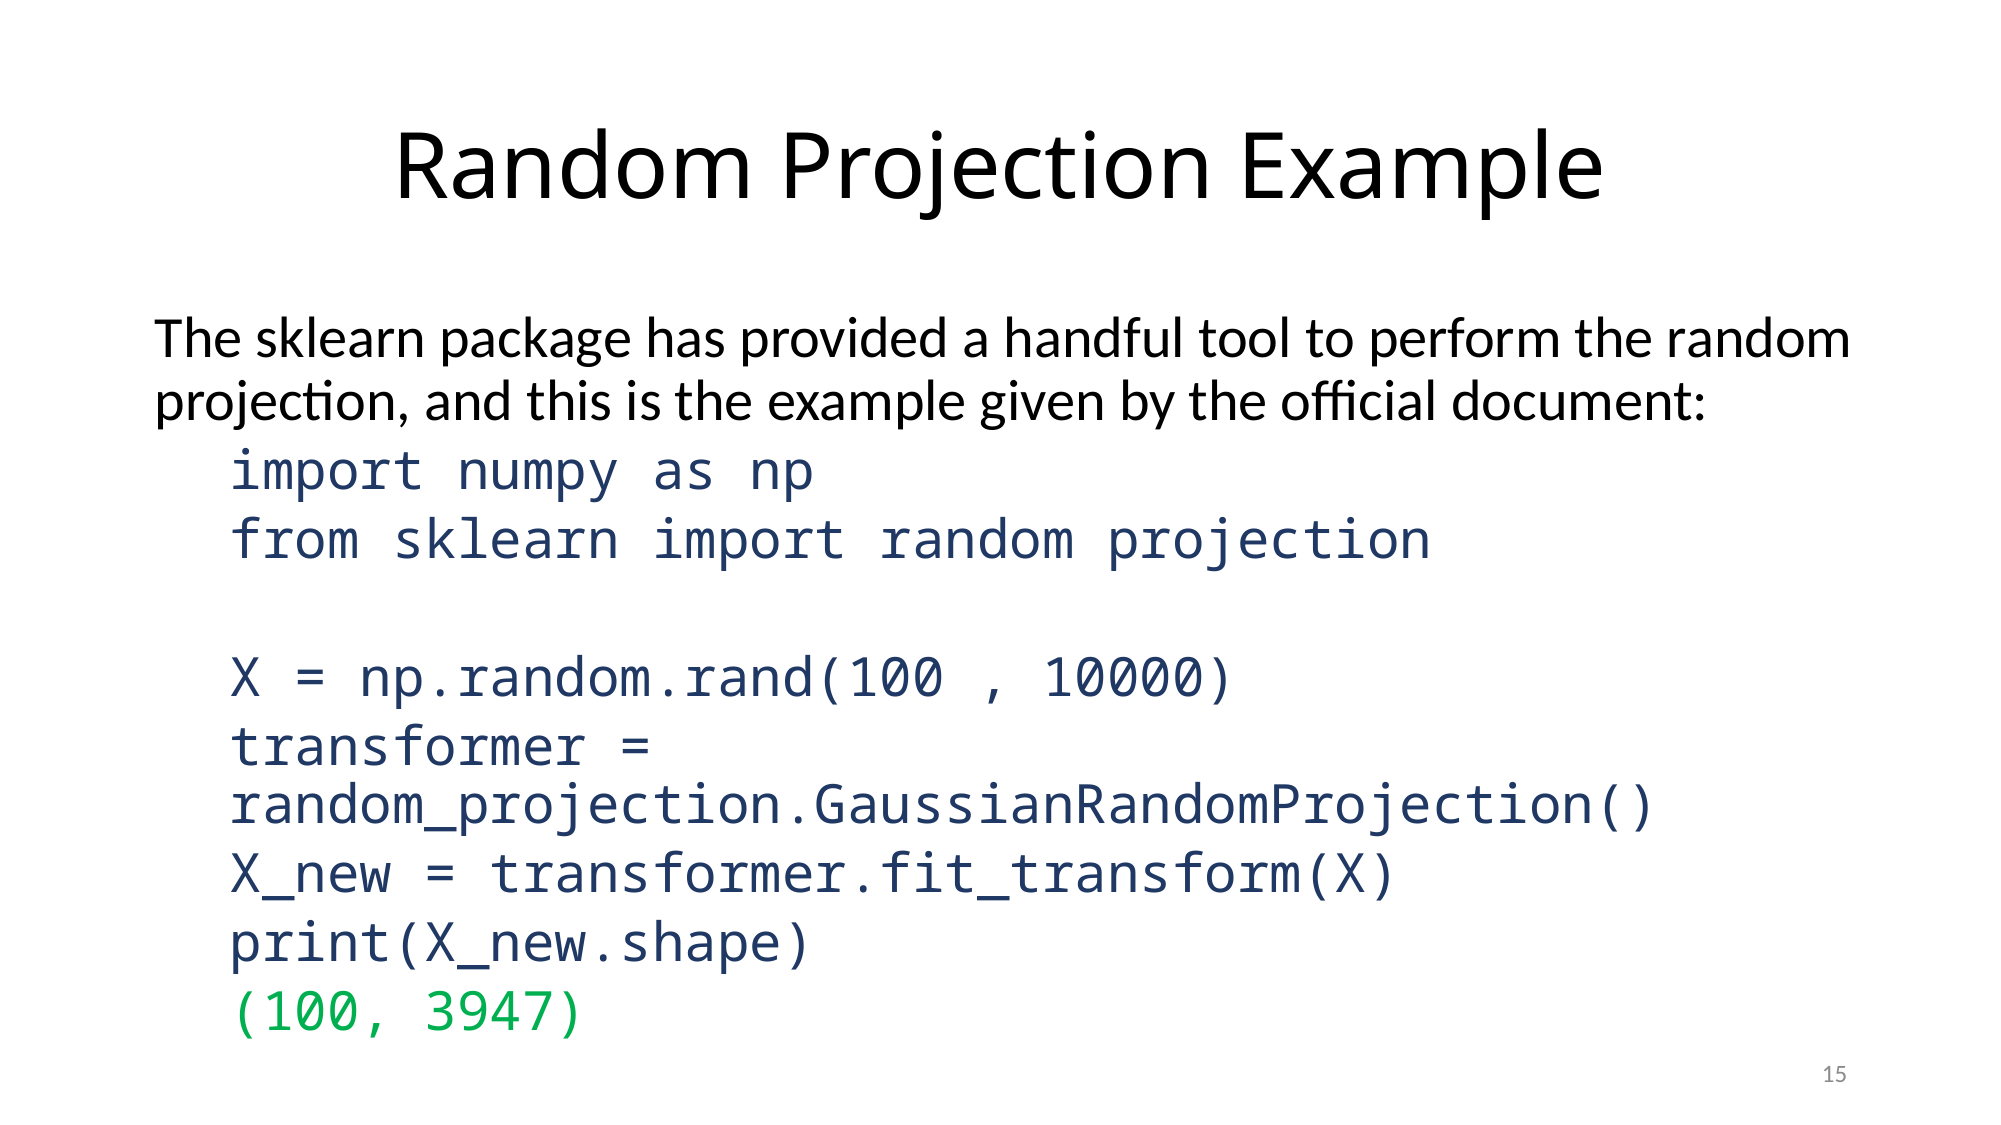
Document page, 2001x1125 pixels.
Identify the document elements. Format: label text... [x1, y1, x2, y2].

title Random Projection Example [137, 59, 1863, 278]
slide_number 15 [1412, 1042, 1863, 1103]
list The sklearn package has provided a handful tool to perform the random projection, and this is the example given by the official document: import numpy as np from sklearn import random projection X = np.random.rand(100 , 10000) transformer = random_projection.GaussianRandomProjection() X_new = transformer.fit_transform(X) print(X_new.shape) (100, 3947) [137, 299, 1914, 1006]
